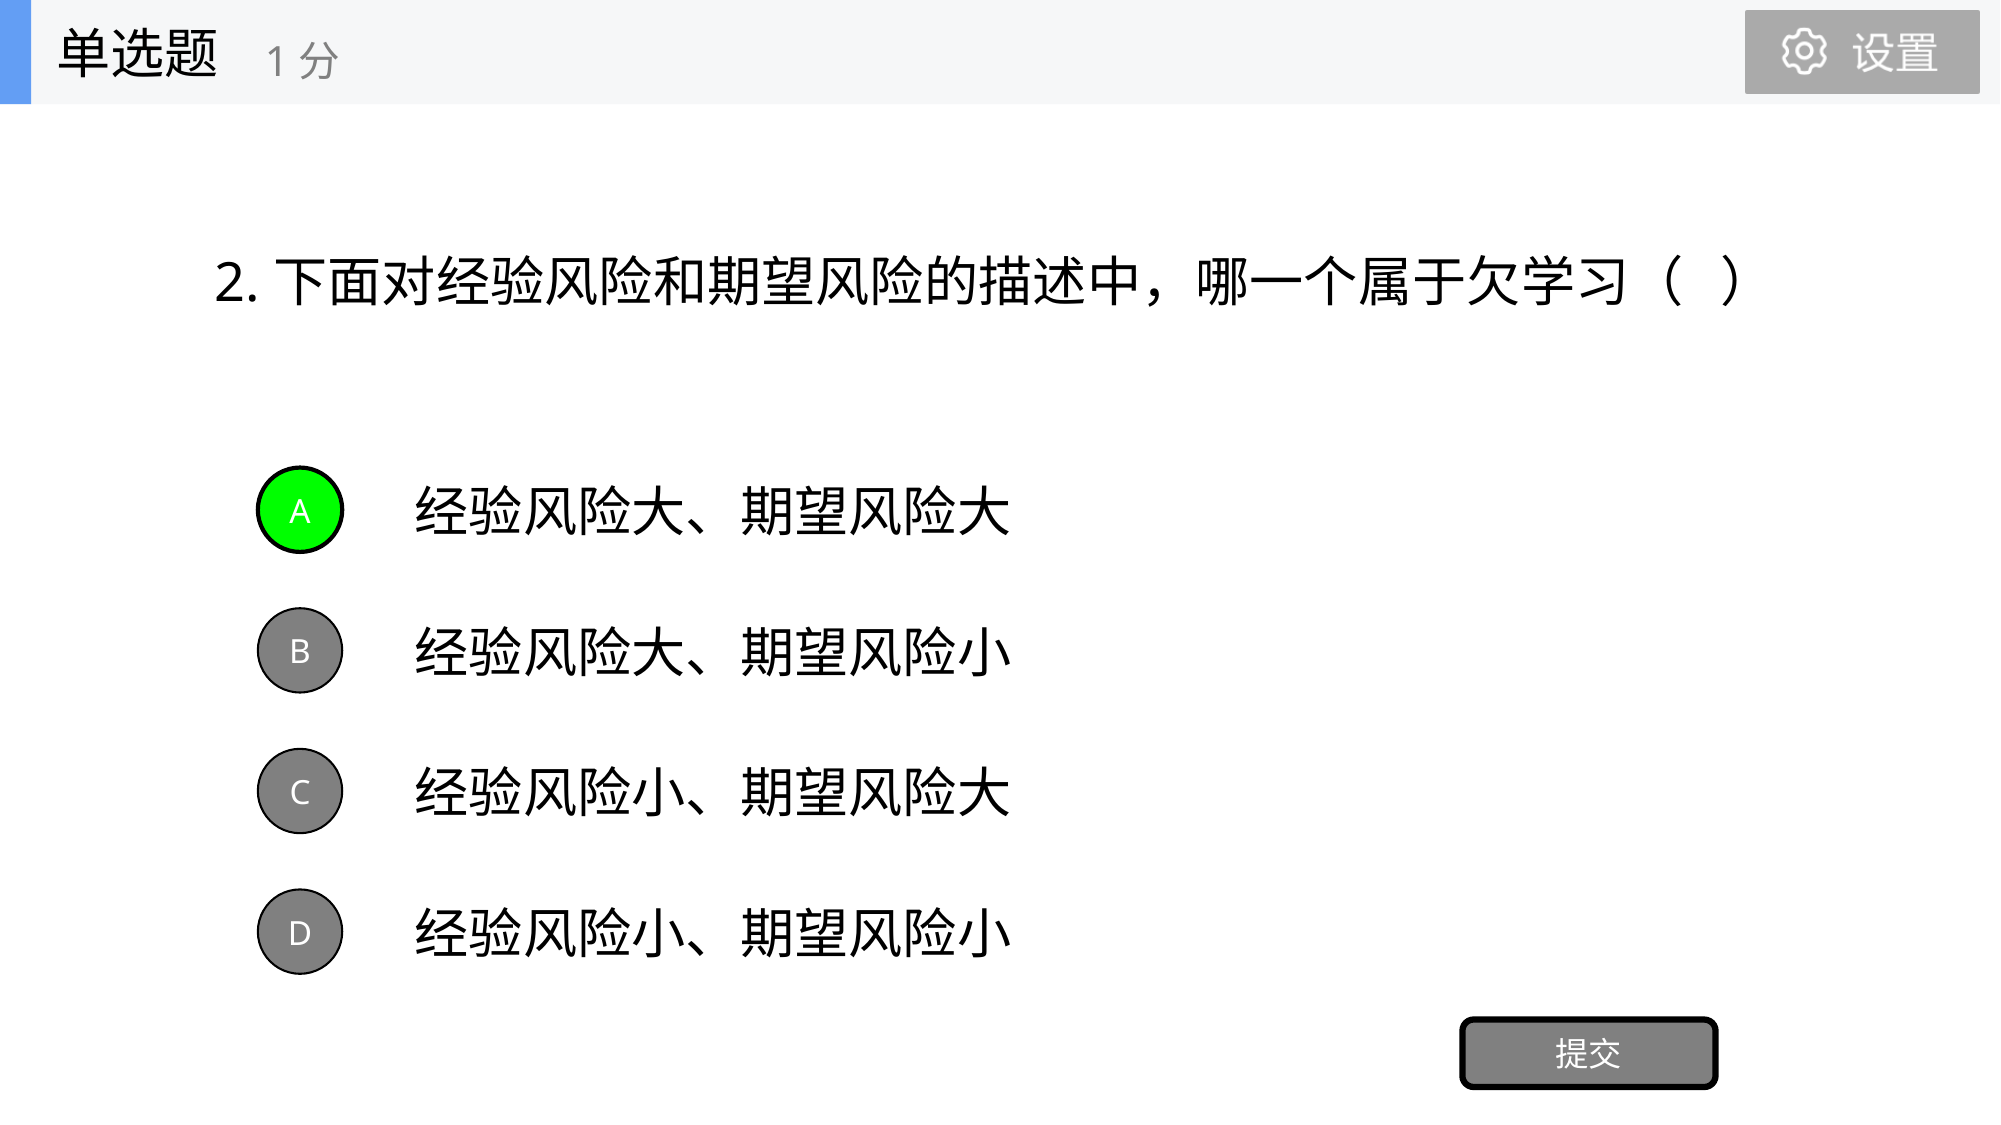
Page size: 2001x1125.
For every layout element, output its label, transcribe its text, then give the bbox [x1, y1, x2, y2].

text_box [0, 0, 2000, 105]
text_box 经验风险大、期望风险大 [399, 456, 1800, 563]
text_box 经验风险小、期望风险小 [399, 878, 1800, 985]
text_box 经验风险大、期望风险小 [399, 597, 1800, 703]
text_box 经验风险小、期望风险大 [399, 738, 1800, 844]
text_box 提交 [1461, 1018, 1717, 1089]
text_box B [256, 607, 344, 694]
text_box A [256, 466, 344, 553]
picture [1745, 10, 1980, 94]
text_box 2.下面对经验风险和期望风险的描述中，哪一个属于欠学习（ ） [200, 105, 1800, 456]
text_box C [256, 747, 344, 835]
text_box D [256, 888, 344, 975]
